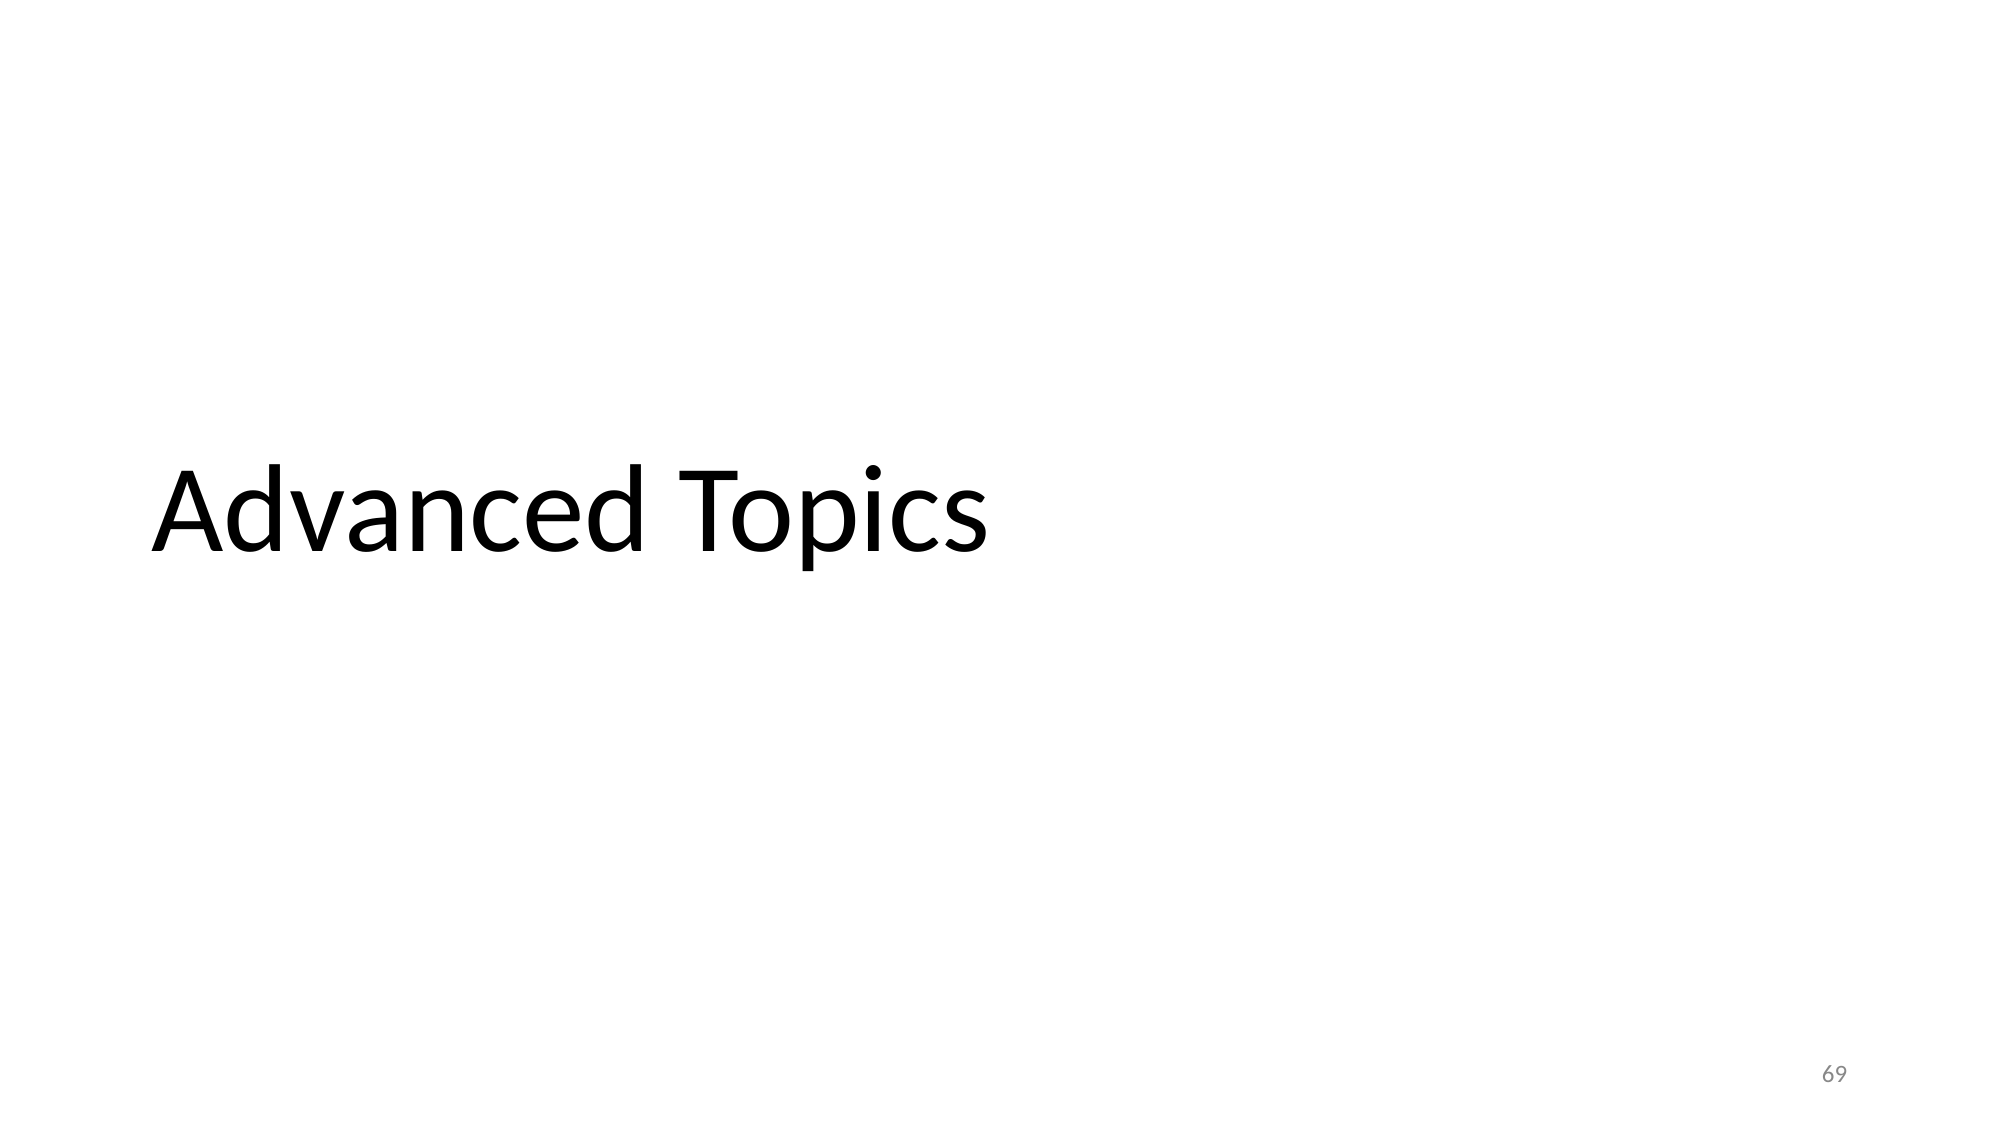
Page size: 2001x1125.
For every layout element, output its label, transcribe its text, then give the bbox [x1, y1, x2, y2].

slide_number ‹#› [1412, 1042, 1863, 1103]
title Advanced Topics [136, 399, 1862, 586]
